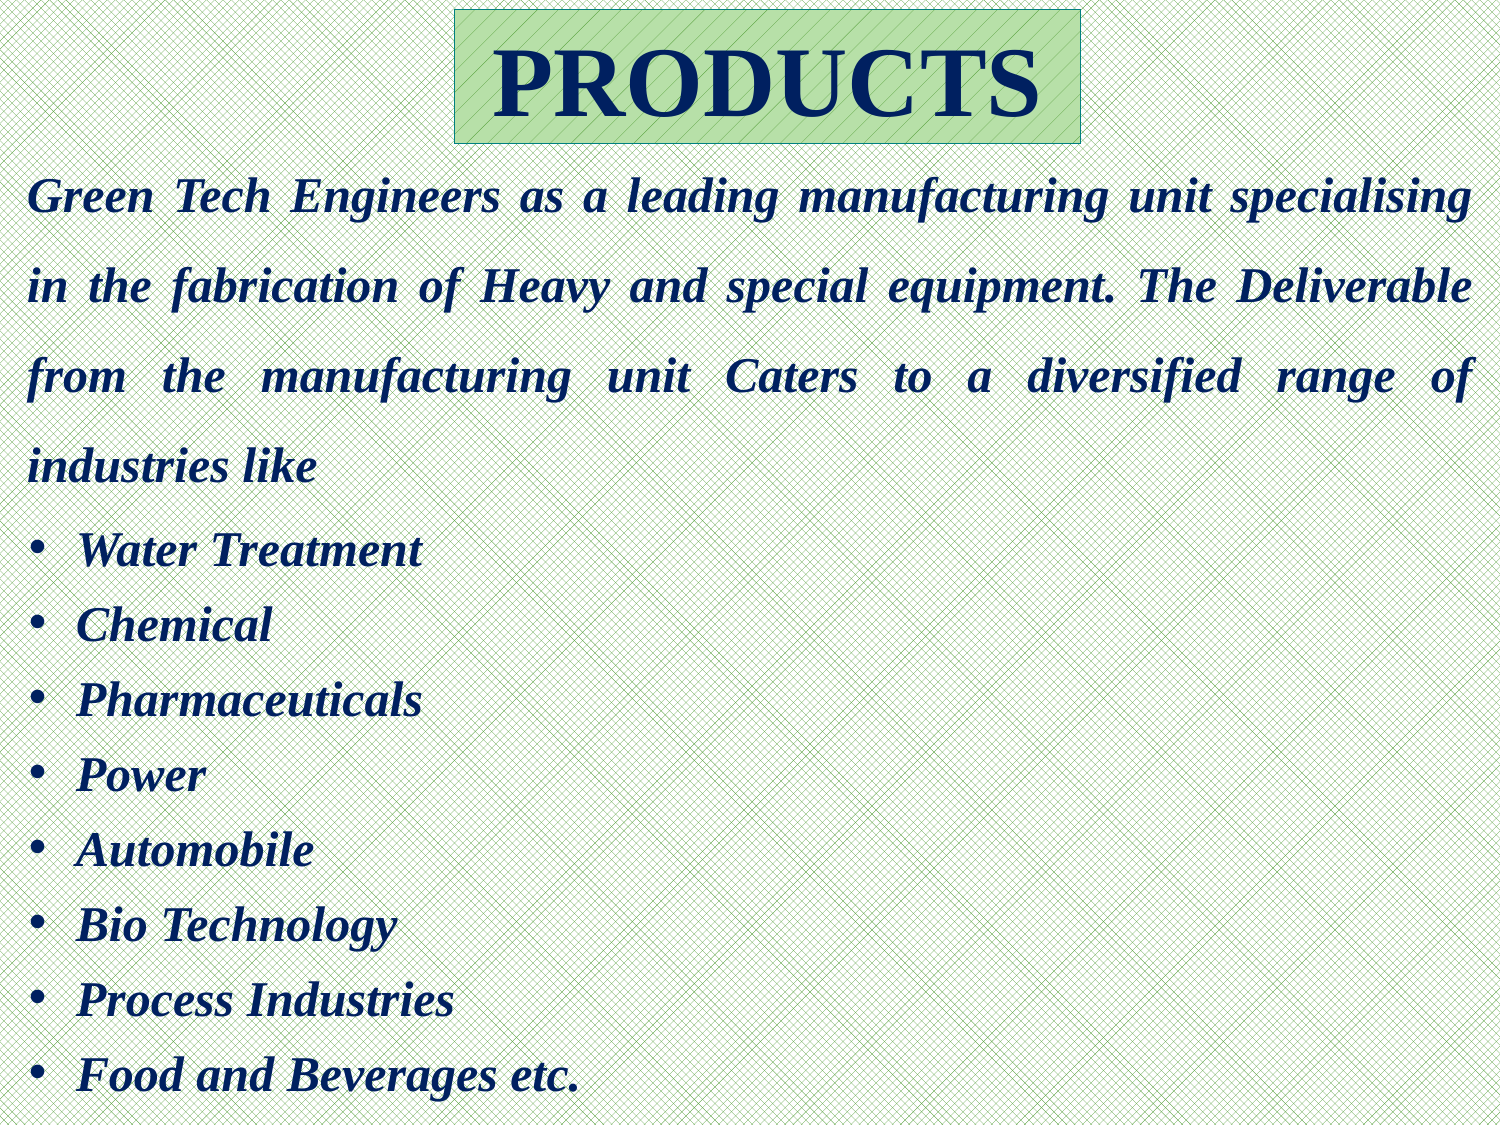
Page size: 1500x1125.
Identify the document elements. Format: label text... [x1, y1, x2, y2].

text_box PRODUCTS [454, 9, 1081, 124]
text_box Water Treatment Chemical Pharmaceuticals Power Automobile Bio Technology Process Industries Food and Beverages etc. [14, 493, 1491, 1109]
text_box Green Tech Engineers as a leading manufacturing unit specialising in the fabrication of Heavy and special equipment. The Deliverable from the manufacturing unit Caters to a diversified range of industries like [12, 124, 1489, 500]
